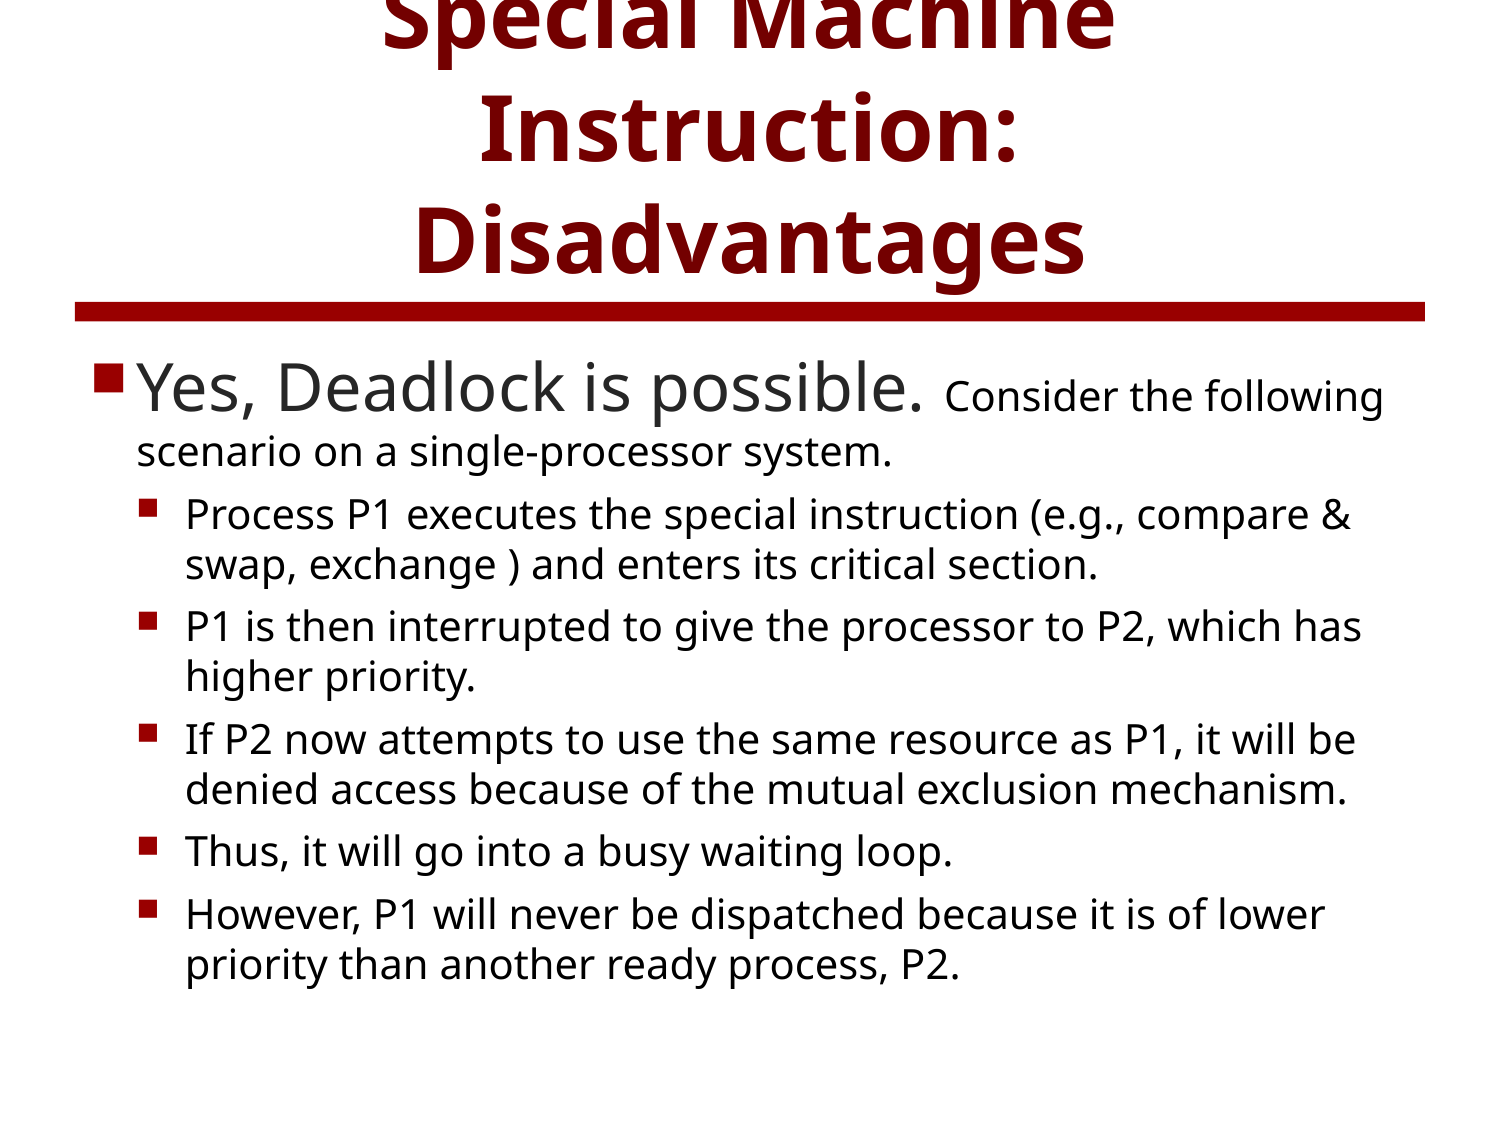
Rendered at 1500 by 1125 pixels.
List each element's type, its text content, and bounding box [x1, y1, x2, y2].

list Yes, Deadlock is possible. Consider the following scenario on a single-processor system. Process P1 executes the special instruction (e.g., compare & swap, exchange ) and enters its critical section. P1 is then interrupted to give the processor to P2, which has higher priority. If P2 now attempts to use the same resource as P1, it will be denied access because of the mutual exclusion mechanism. Thus, it will go into a busy waiting loop. However, P1 will never be dispatched because it is of lower priority than another ready process, P2. [75, 337, 1425, 1075]
title Special Machine Instruction: Disadvantages [108, 74, 1392, 292]
